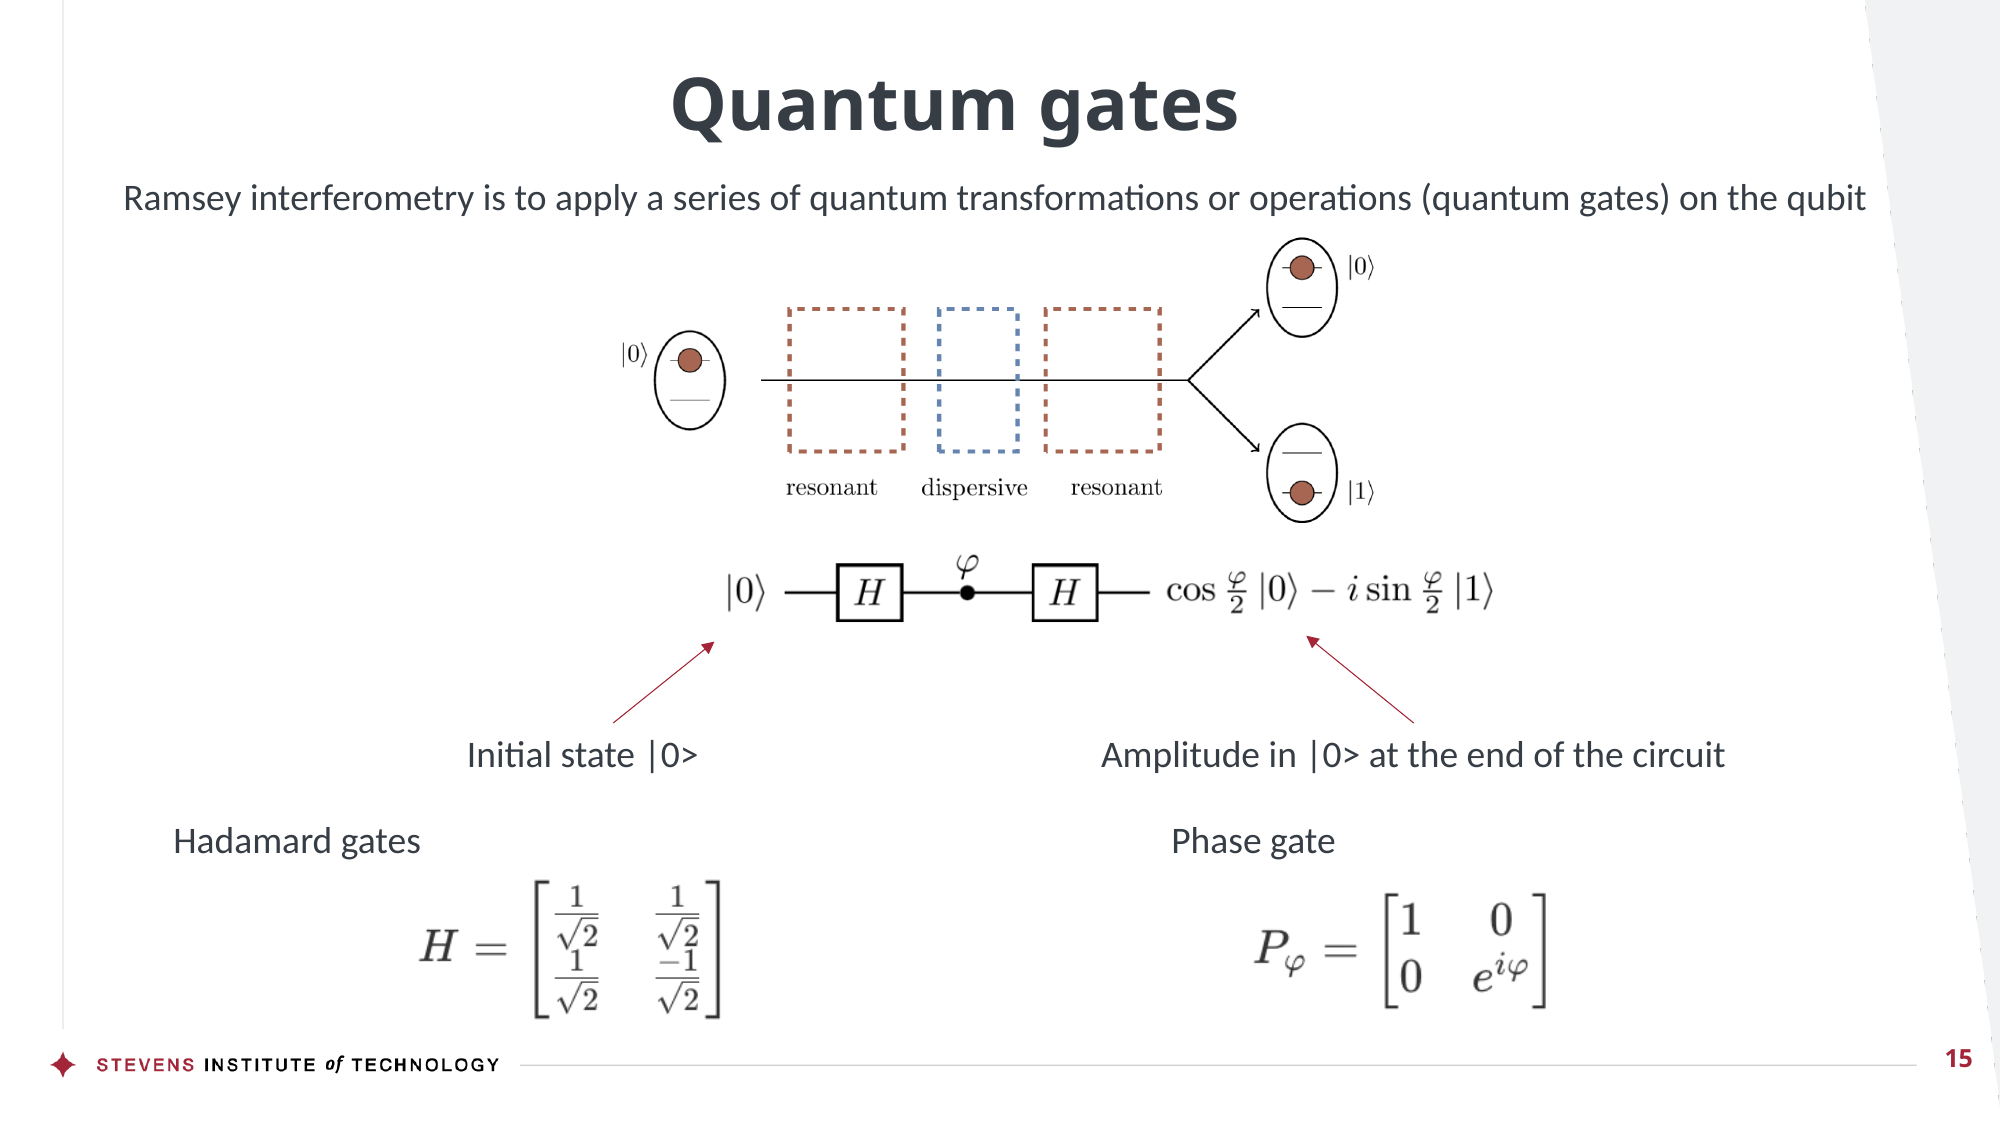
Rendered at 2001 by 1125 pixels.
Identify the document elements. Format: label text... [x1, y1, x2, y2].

text_box Phase gate [1156, 808, 1351, 868]
text_box Amplitude in |0> at the end of the circuit [1086, 722, 1742, 783]
text_box Hadamard gates [158, 808, 437, 868]
text_box Initial state |0> [452, 723, 714, 783]
slide_number 15 [1538, 1029, 1988, 1090]
picture [610, 213, 1390, 533]
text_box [613, 641, 715, 724]
text_box Ramsey interferometry is to apply a series of quantum transformations or operations (quantum gates) on the qubit [108, 165, 1884, 226]
picture [1240, 846, 1563, 1051]
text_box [1306, 635, 1414, 724]
picture [695, 537, 1521, 642]
title Quantum gates [106, 59, 1804, 181]
picture [393, 846, 747, 1051]
